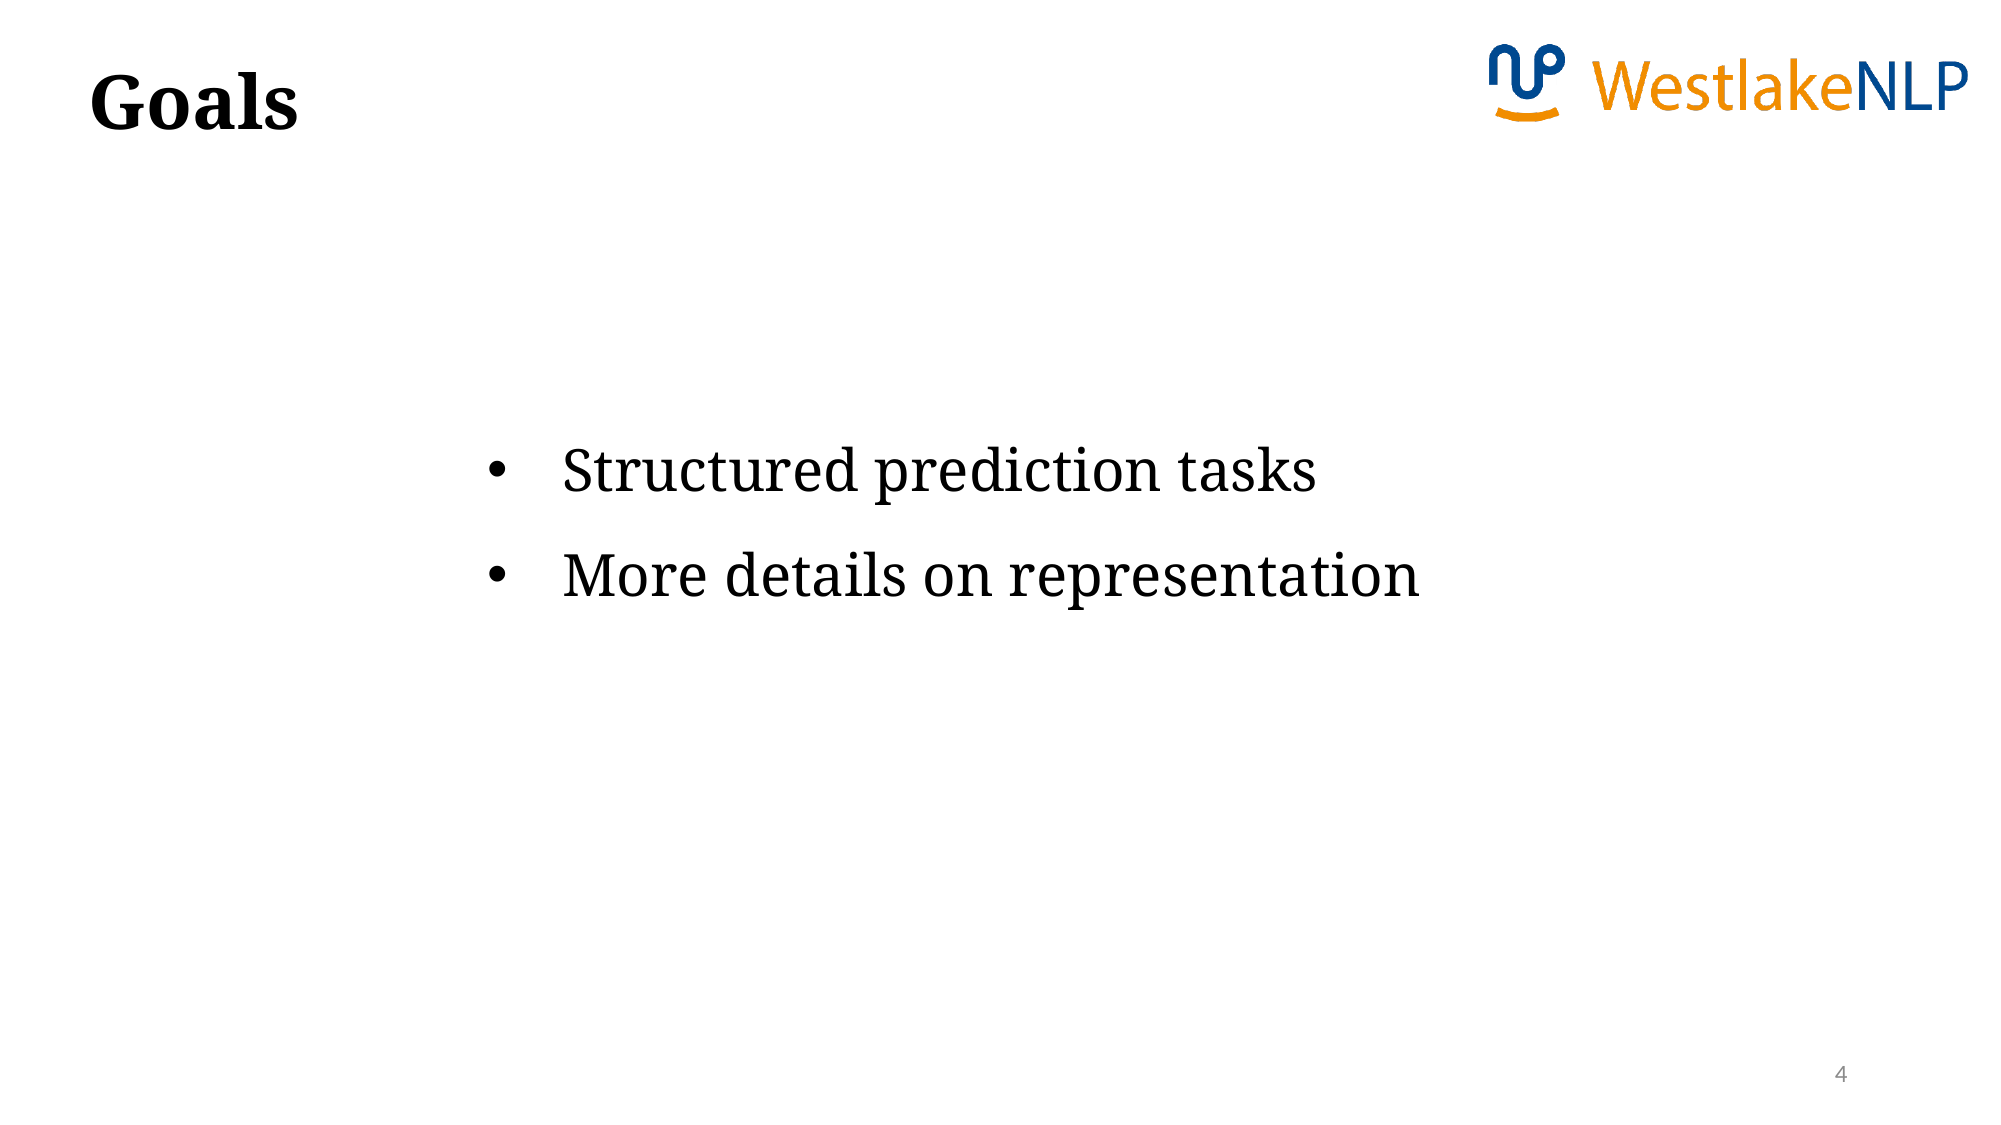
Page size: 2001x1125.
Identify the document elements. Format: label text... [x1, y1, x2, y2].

text_box Goals [73, 46, 575, 152]
picture [1459, 0, 2000, 170]
slide_number 4 [1412, 1042, 1863, 1103]
text_box Structured prediction tasks More details on representation [397, 390, 1436, 616]
